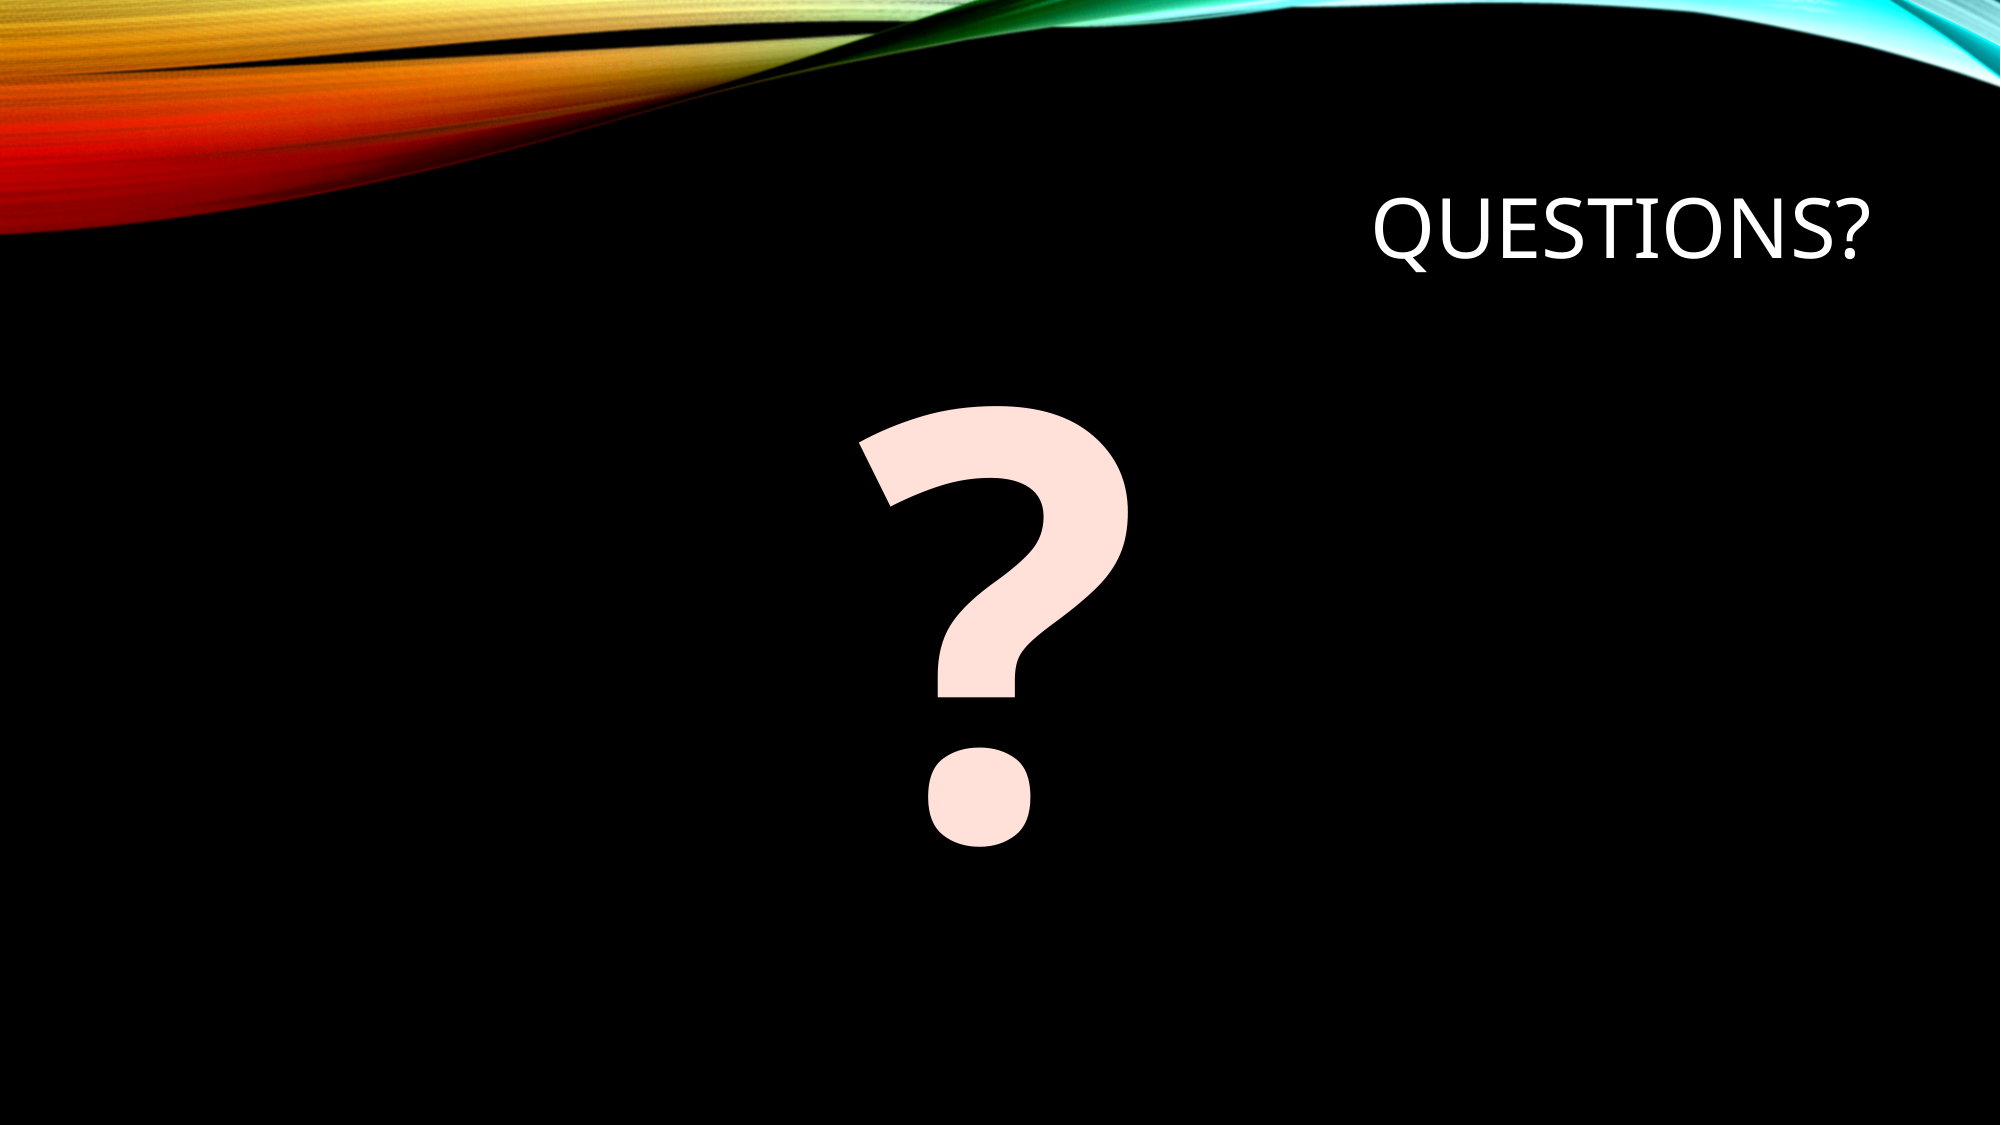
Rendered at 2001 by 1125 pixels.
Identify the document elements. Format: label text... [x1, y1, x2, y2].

picture [0, 0, 2000, 237]
title Questions? [474, 125, 1888, 338]
text_box ? [841, 233, 1159, 967]
